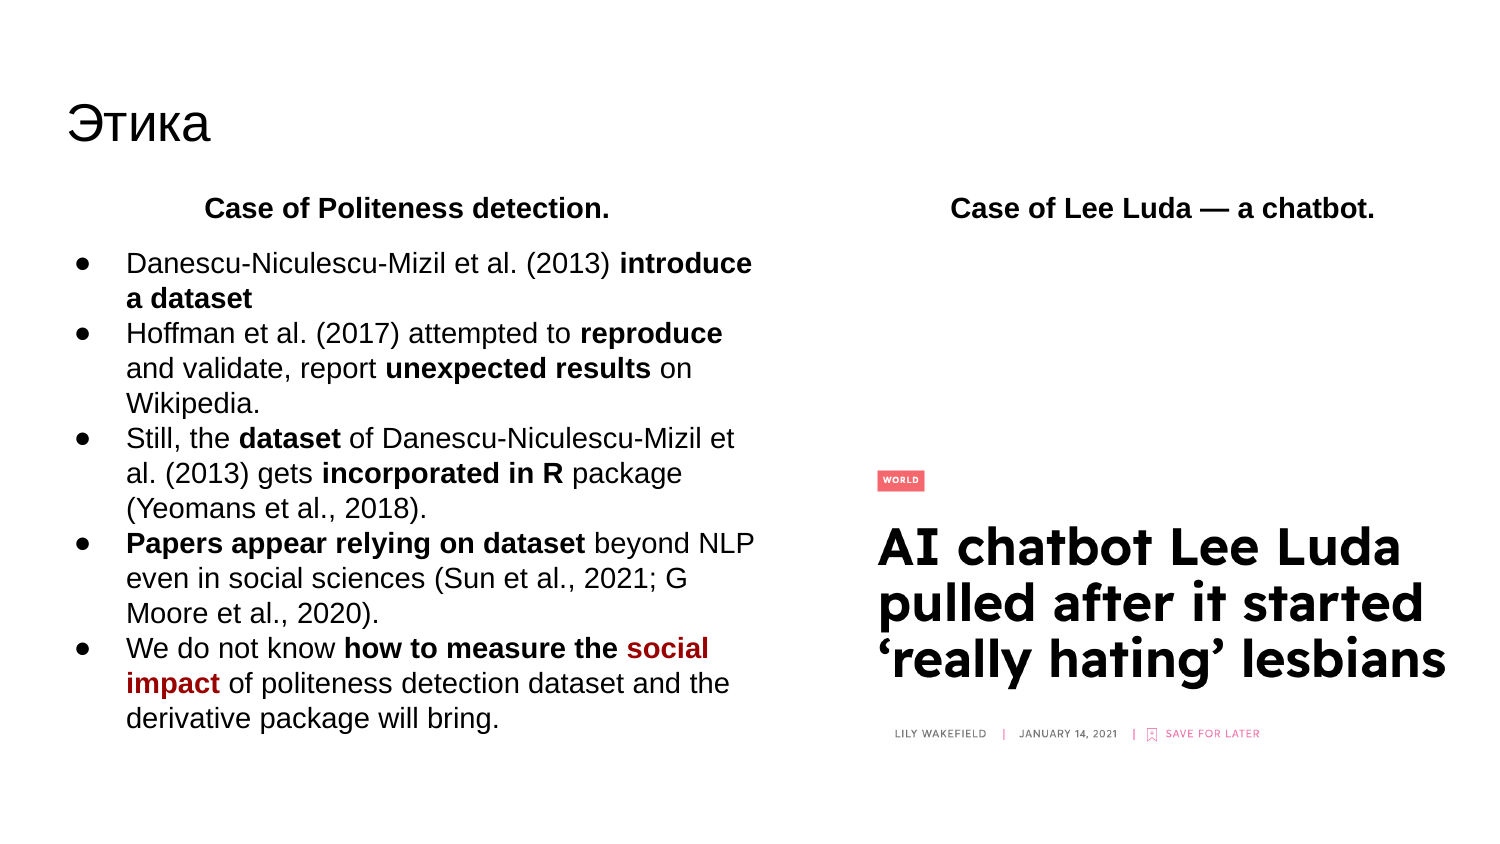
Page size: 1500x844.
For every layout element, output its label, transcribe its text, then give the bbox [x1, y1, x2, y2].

title Этика [51, 72, 1449, 167]
text_box Case of Politeness detection. Danescu-Niculescu-Mizil et al. (2013) introduce a dataset Hoffman et al. (2017) attempted to reproduce and validate, report unexpected results on Wikipedia. Still, the dataset of Danescu-Niculescu-Mizil et al. (2013) gets incorporated in R package (Yeomans et al., 2018). Papers appear relying on dataset beyond NLP even in social sciences (Sun et al., 2021; G Moore et al., 2020). We do not know how to measure the social impact of politeness detection dataset and the derivative package will bring. [51, 188, 772, 721]
picture [876, 470, 1450, 750]
text_box Case of Lee Luda — a chatbot. [877, 188, 1449, 469]
